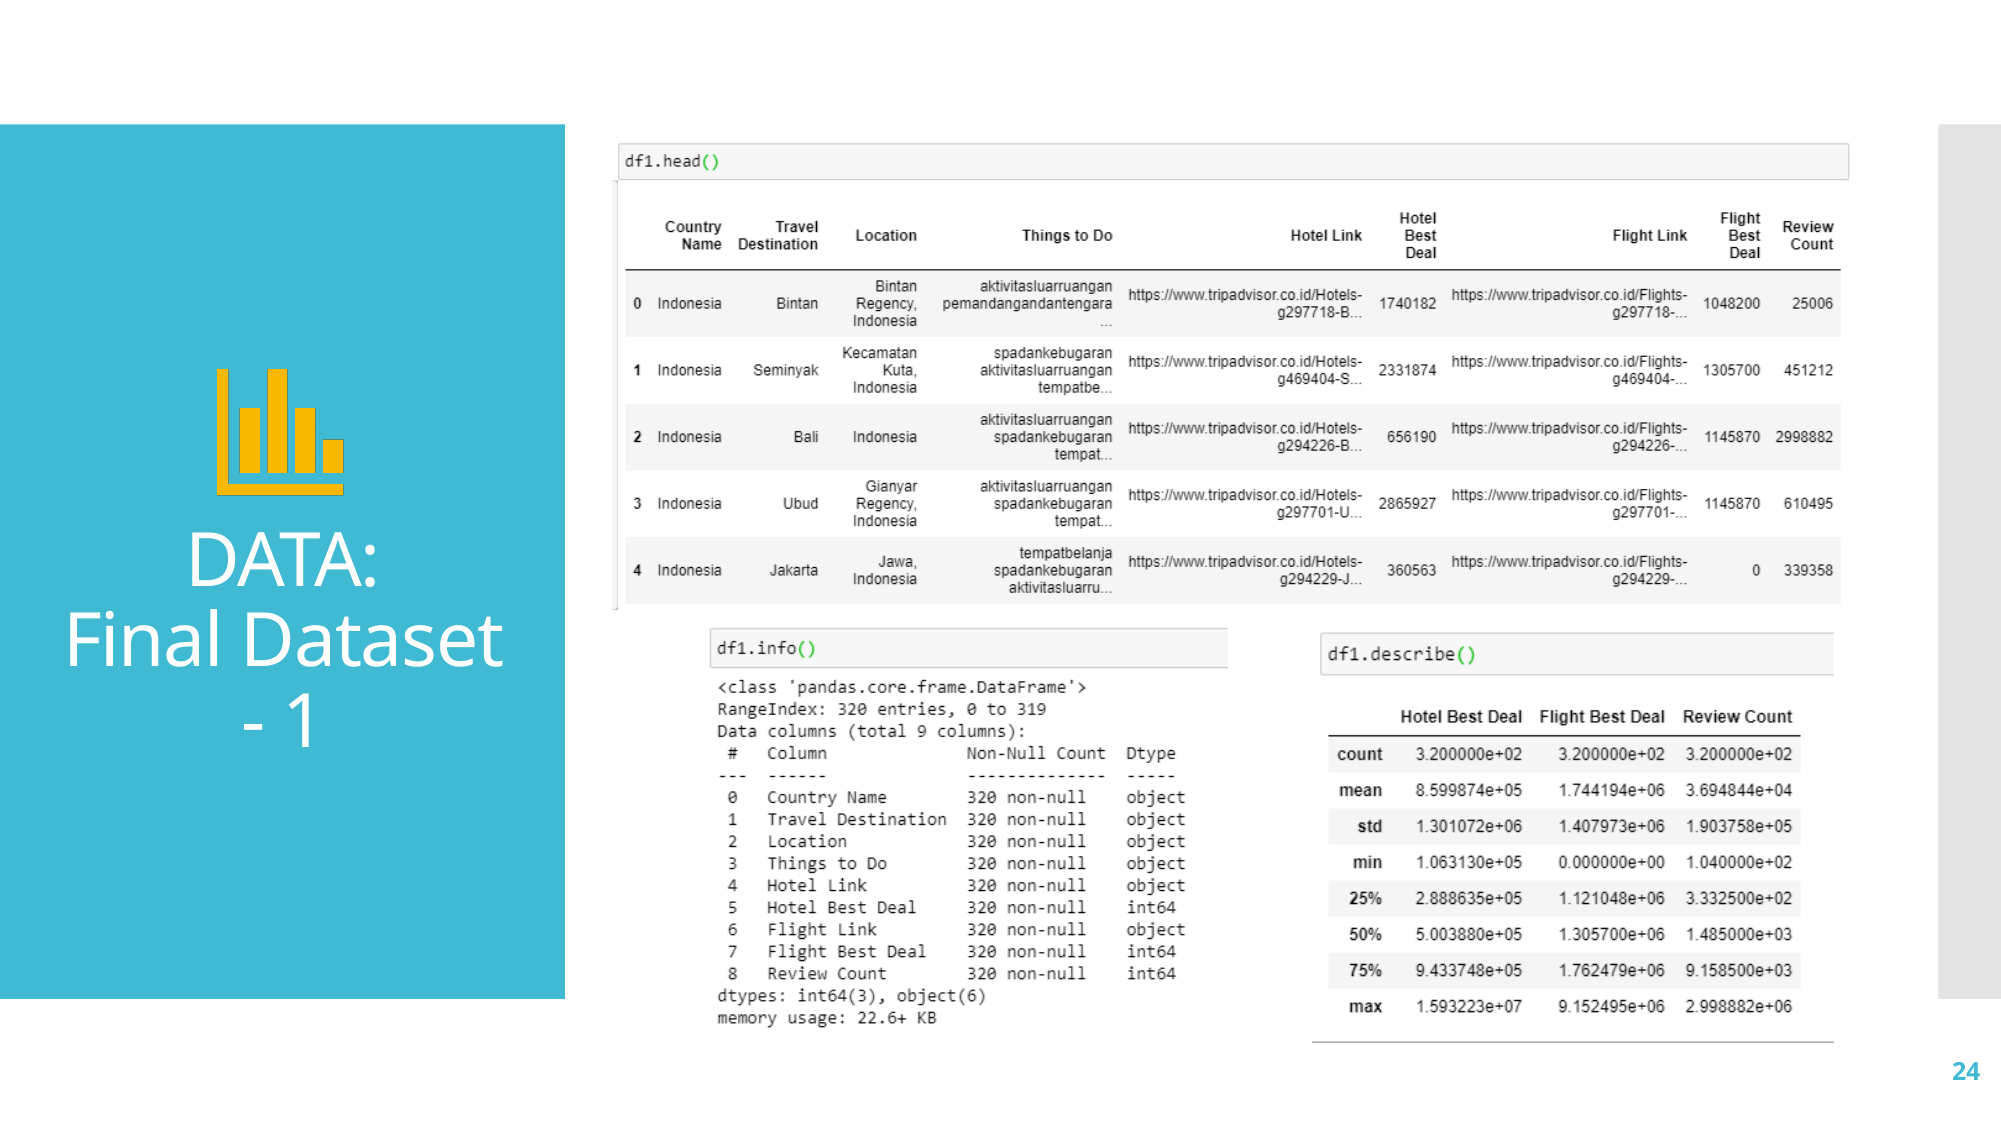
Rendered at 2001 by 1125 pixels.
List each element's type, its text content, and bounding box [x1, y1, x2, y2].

picture [611, 125, 1868, 1043]
title DATA: Final Dataset - 1 [41, 184, 525, 940]
slide_number 24 [1744, 1042, 1996, 1103]
text_box [191, 343, 370, 522]
